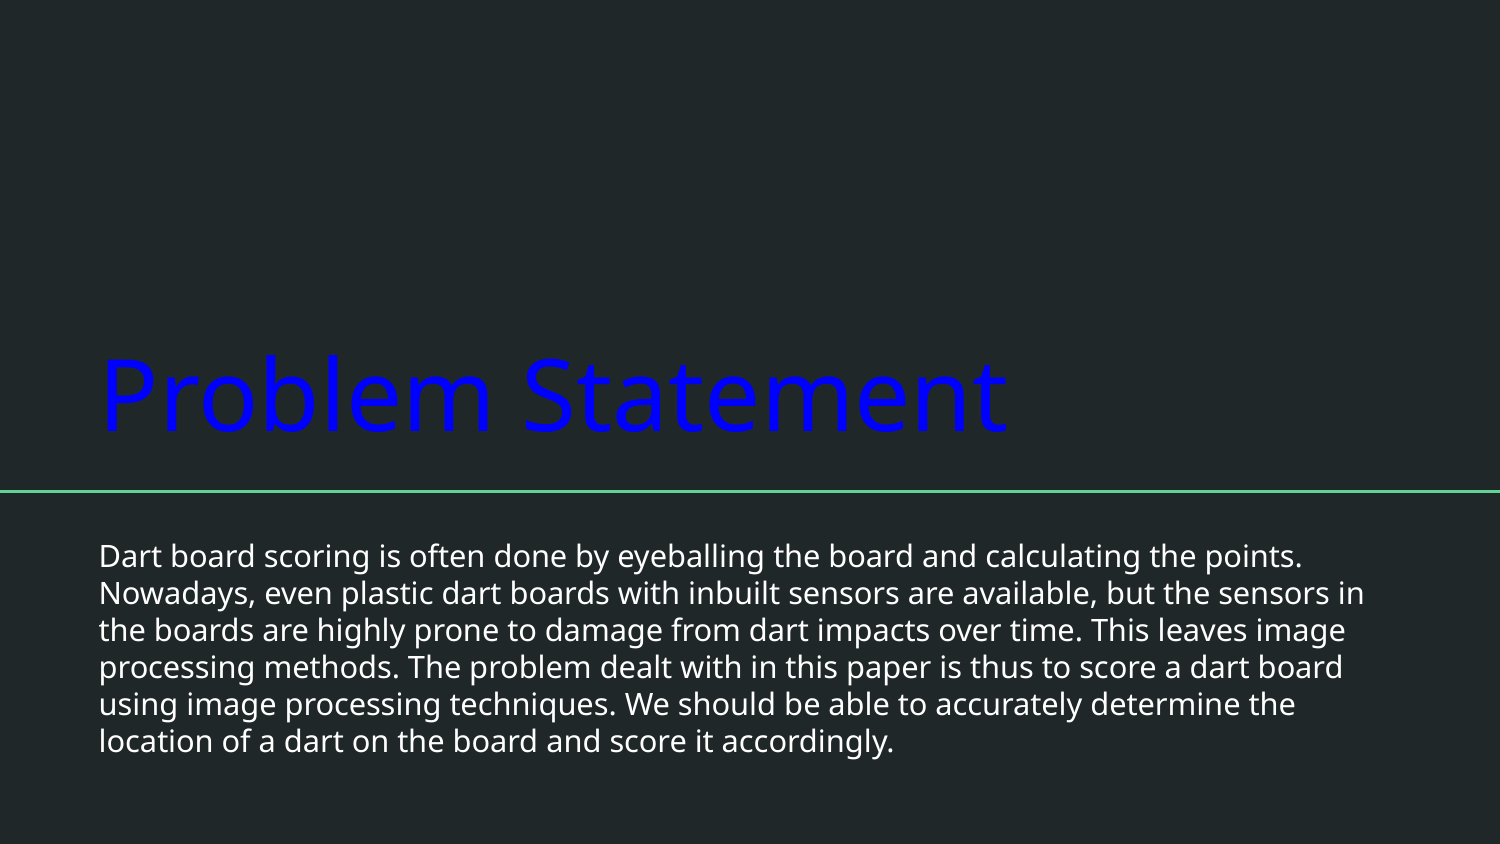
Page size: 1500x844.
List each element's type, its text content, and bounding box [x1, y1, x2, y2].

title Problem Statement [83, 206, 1417, 467]
subtitle Dart board scoring is often done by eyeballing the board and calculating the points. Nowadays, even plastic dart boards with inbuilt sensors are available, but the sensors in the boards are highly prone to damage from dart impacts over time. This leaves image processing methods. The problem dealt with in this paper is thus to score a dart board using image processing techniques. We should be able to accurately determine the location of a dart on the board and score it accordingly. [83, 522, 1417, 626]
